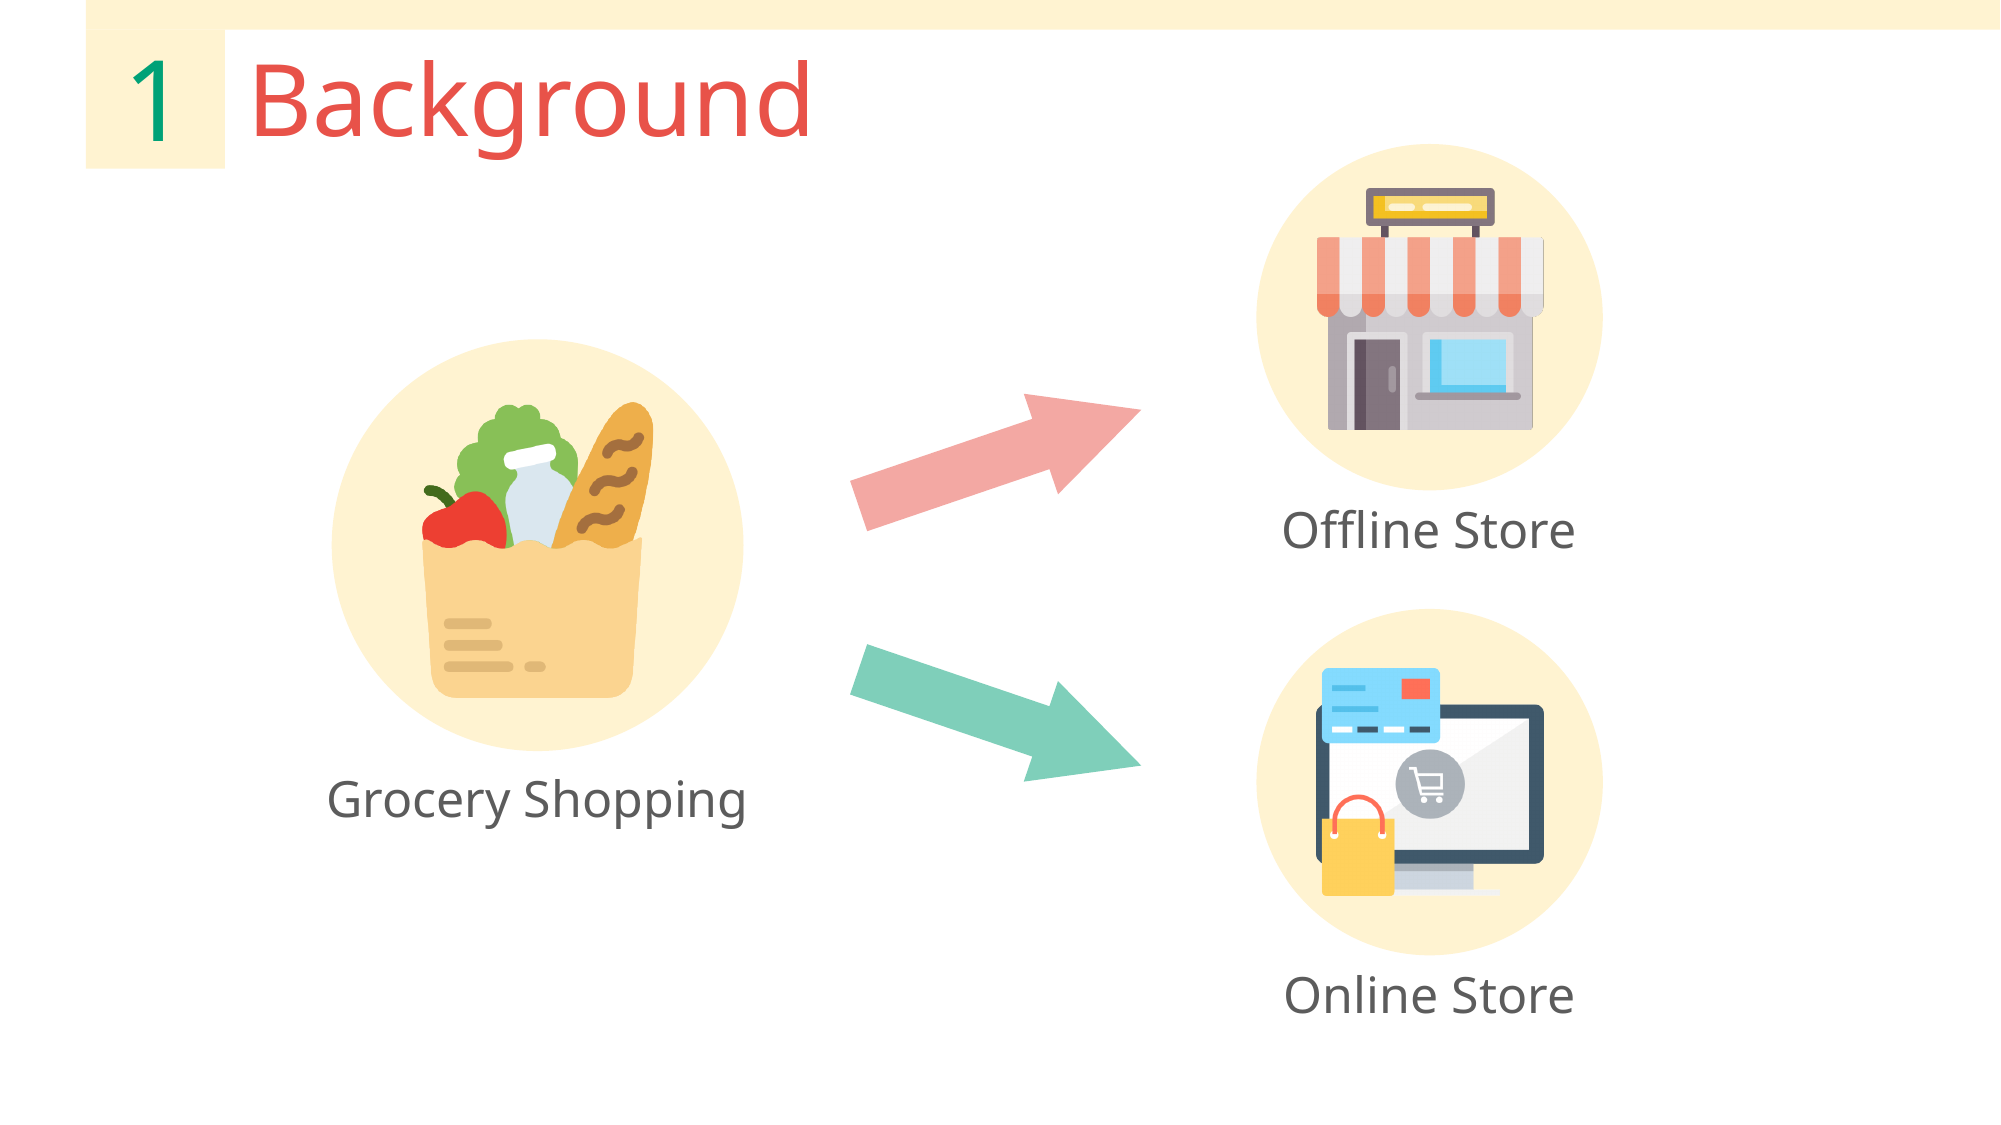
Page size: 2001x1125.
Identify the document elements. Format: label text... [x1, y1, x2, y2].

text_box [331, 339, 744, 837]
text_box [850, 404, 1150, 771]
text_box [1256, 144, 1603, 1032]
text_box [85, 0, 2000, 31]
text_box 1 [85, 21, 225, 172]
text_box Background [232, 31, 831, 165]
